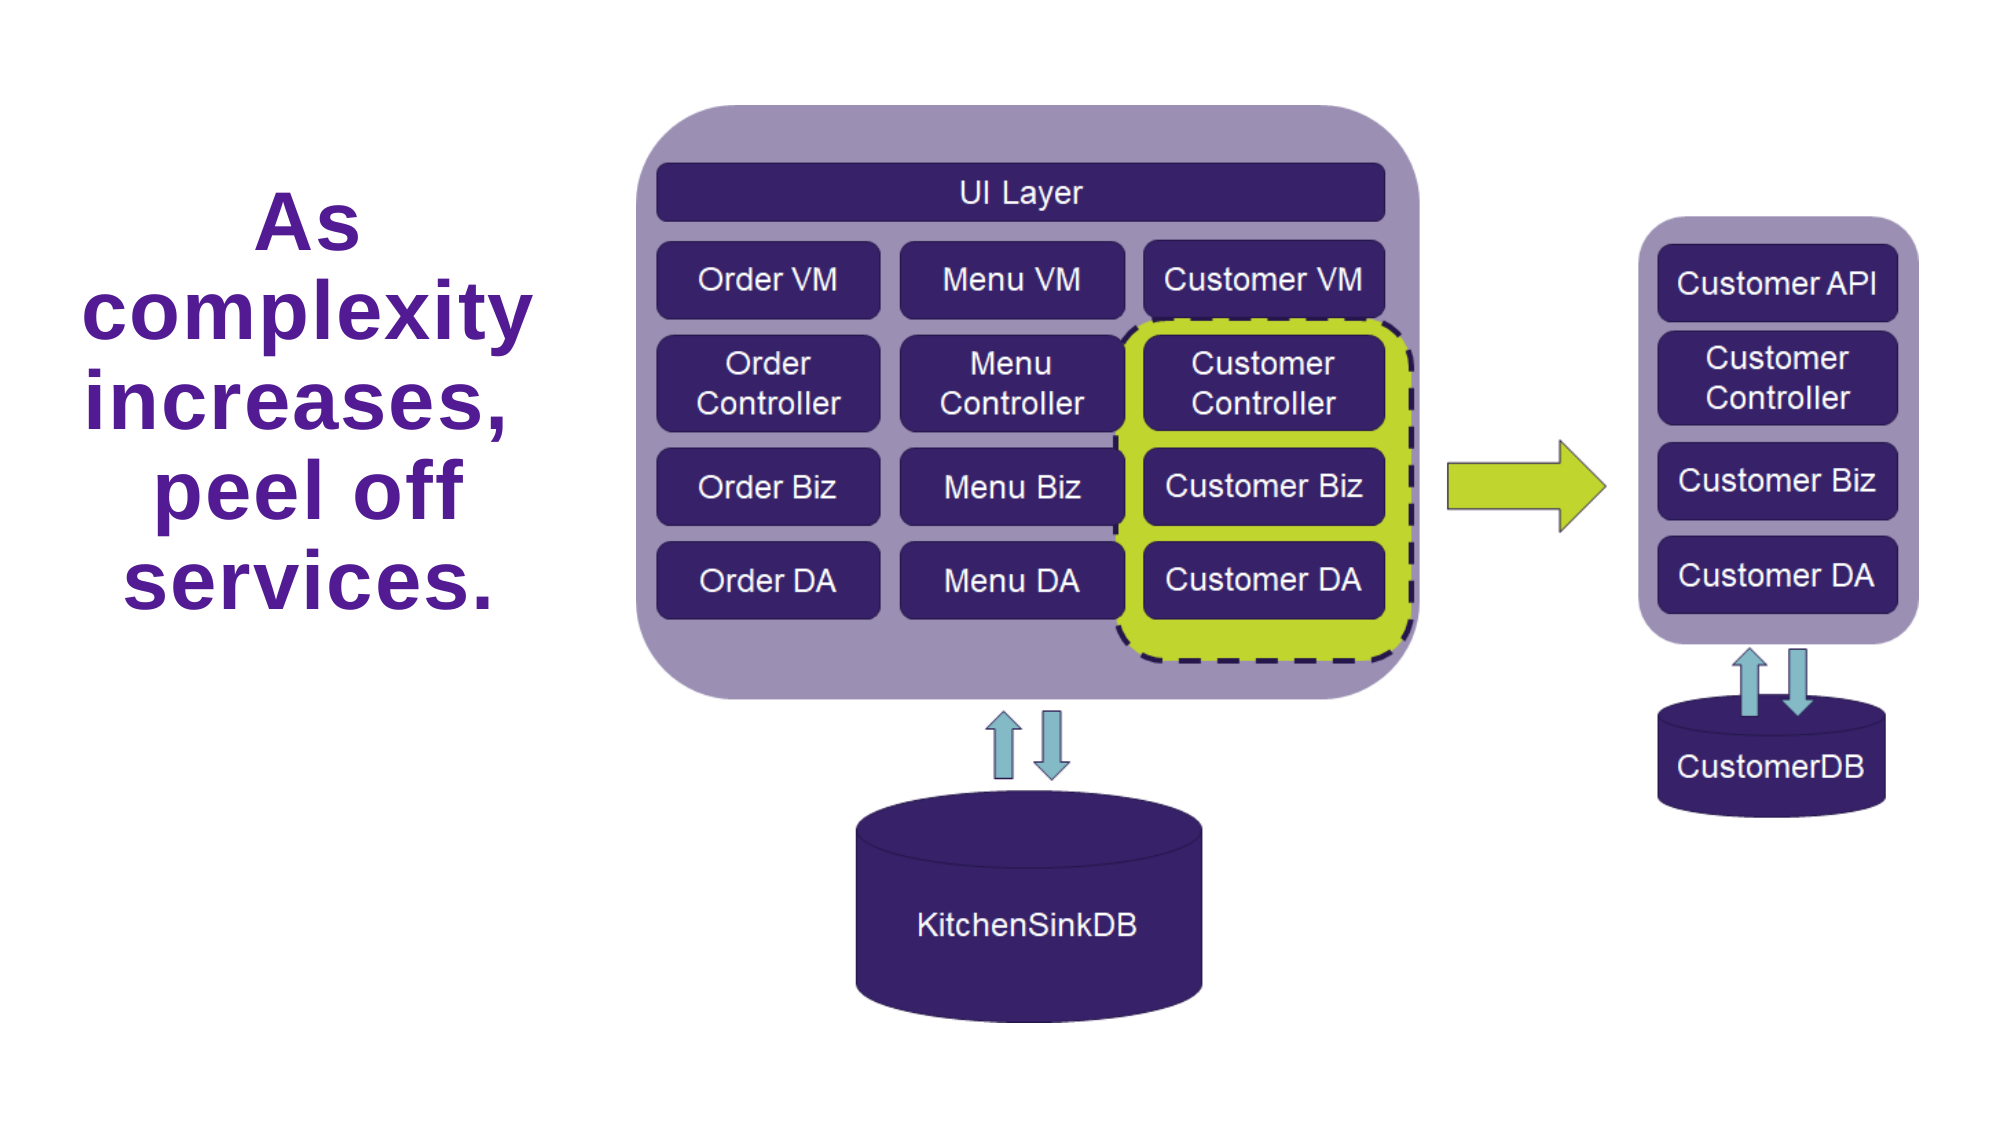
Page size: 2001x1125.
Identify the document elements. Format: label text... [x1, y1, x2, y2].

title As complexity increases, peel off services. [18, 59, 600, 747]
picture [636, 105, 1919, 1023]
